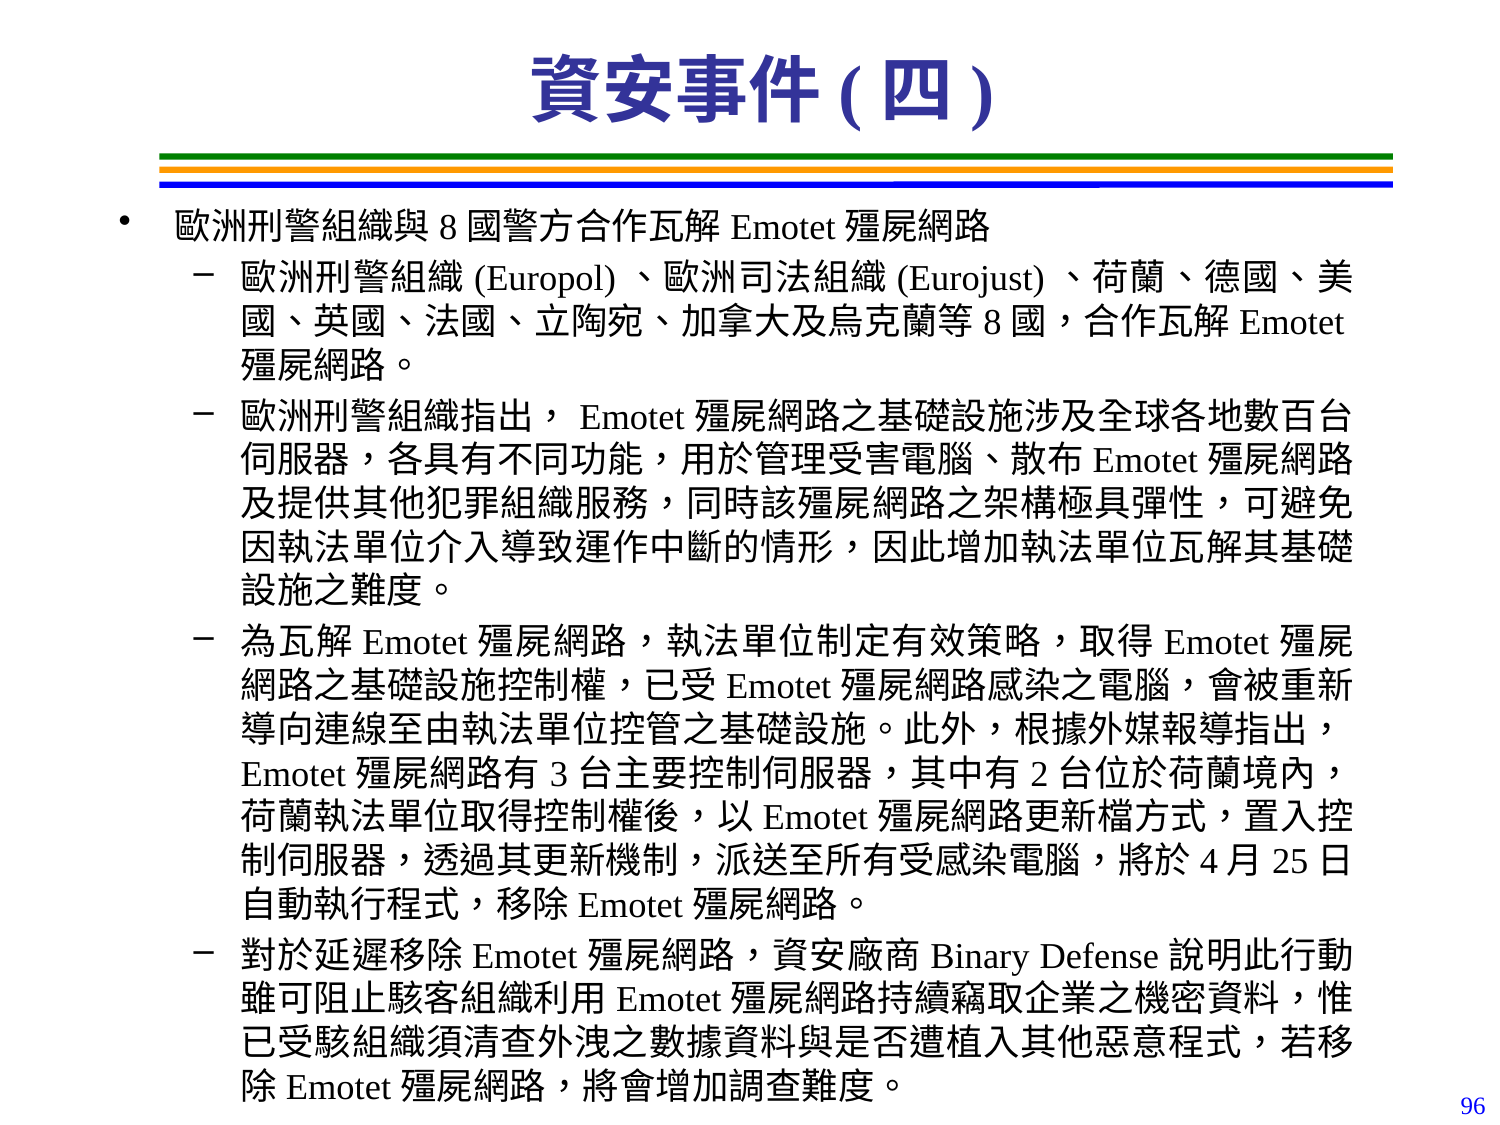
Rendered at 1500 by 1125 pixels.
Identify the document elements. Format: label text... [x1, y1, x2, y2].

title 資安事件(四) [124, 19, 1400, 157]
slide_number 96 [1150, 1082, 1500, 1118]
list 歐洲刑警組織與8國警方合作瓦解Emotet殭屍網路 歐洲刑警組織(Europol)、歐洲司法組織(Eurojust)、荷蘭、德國、美國、英國、法國、立陶宛、加拿大及烏克蘭等8國，合作瓦解Emotet殭屍網路。 歐洲刑警組織指出，Emotet殭屍網路之基礎設施涉及全球各地數百台伺服器，各具有不同功能，用於管理受害電腦、散布Emotet殭屍網路及提供其他犯罪組織服務，同時該殭屍網路之架構極具彈性，可避免因執法單位介入導致運作中斷的情形，因此增加執法單位瓦解其基礎設施之難度。 為瓦解Emotet殭屍網路，執法單位制定有效策略，取得Emotet殭屍網路之基礎設施控制權，已受Emotet殭屍網路感染之電腦，會被重新導向連線至由執法單位控管之基礎設施。此外，根據外媒報導指出，Emotet殭屍網路有3台主要控制伺服器，其中有2台位於荷蘭境內，荷蘭執法單位取得控制權後，以Emotet殭屍網路更新檔方式，置入控制伺服器，透過其更新機制，派送至所有受感染電腦，將於4月25日自動執行程式，移除Emotet殭屍網路。 對於延遲移除Emotet殭屍網路，資安廠商Binary Defense說明此行動雖可阻止駭客組織利用Emotet殭屍網路持續竊取企業之機密資料，惟已受駭組織須清查外洩之數據資料與是否遭植入其他惡意程式，若移除Emotet殭屍網路，將會增加調查難度。 [103, 195, 1369, 988]
